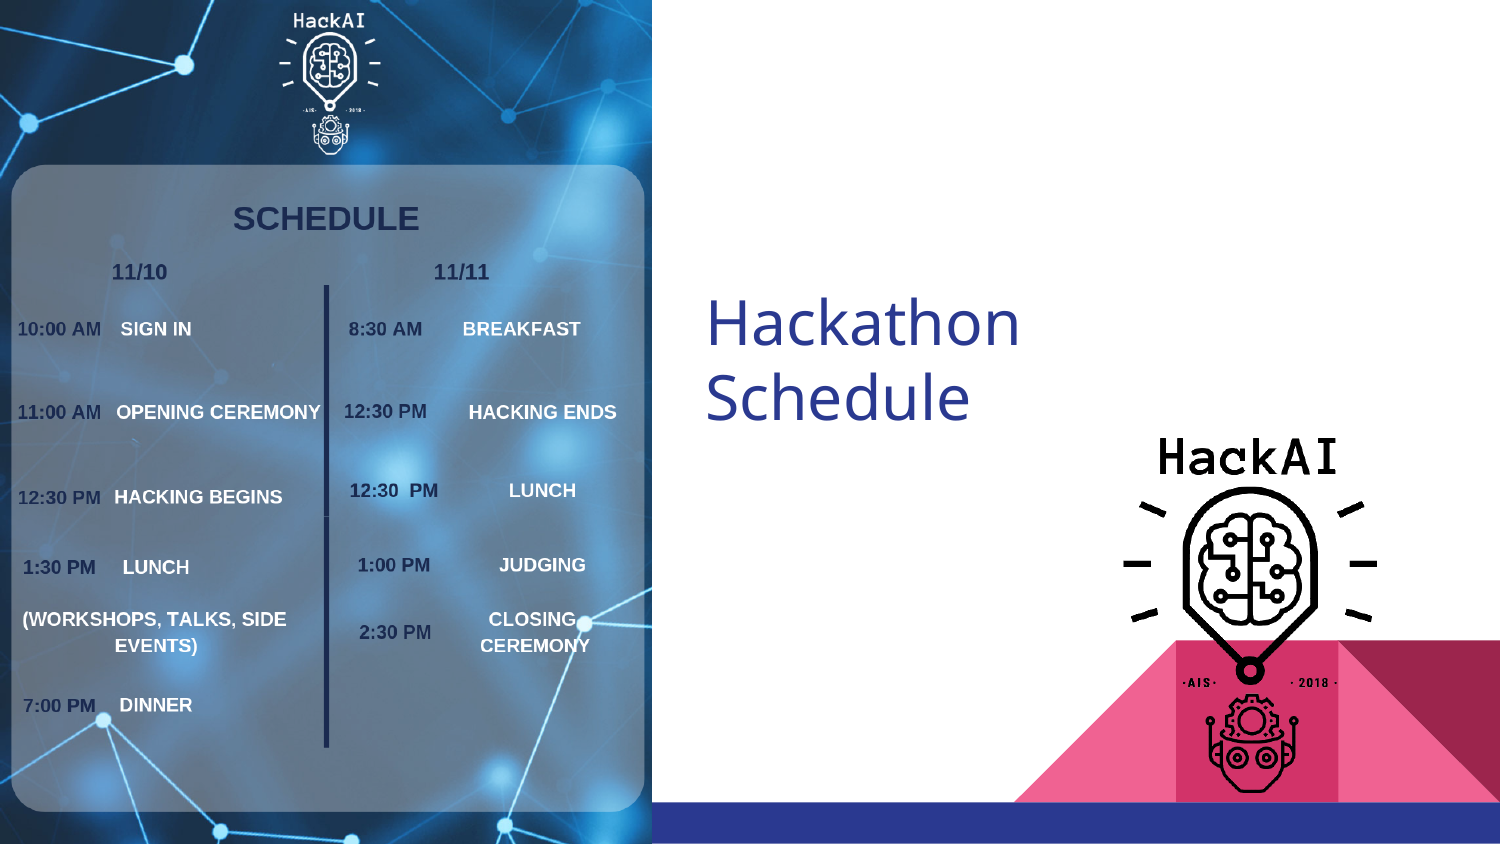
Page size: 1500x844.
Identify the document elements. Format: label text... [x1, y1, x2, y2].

picture [0, 0, 653, 844]
picture [1054, 421, 1433, 800]
title Hackathon Schedule [690, 267, 1309, 368]
